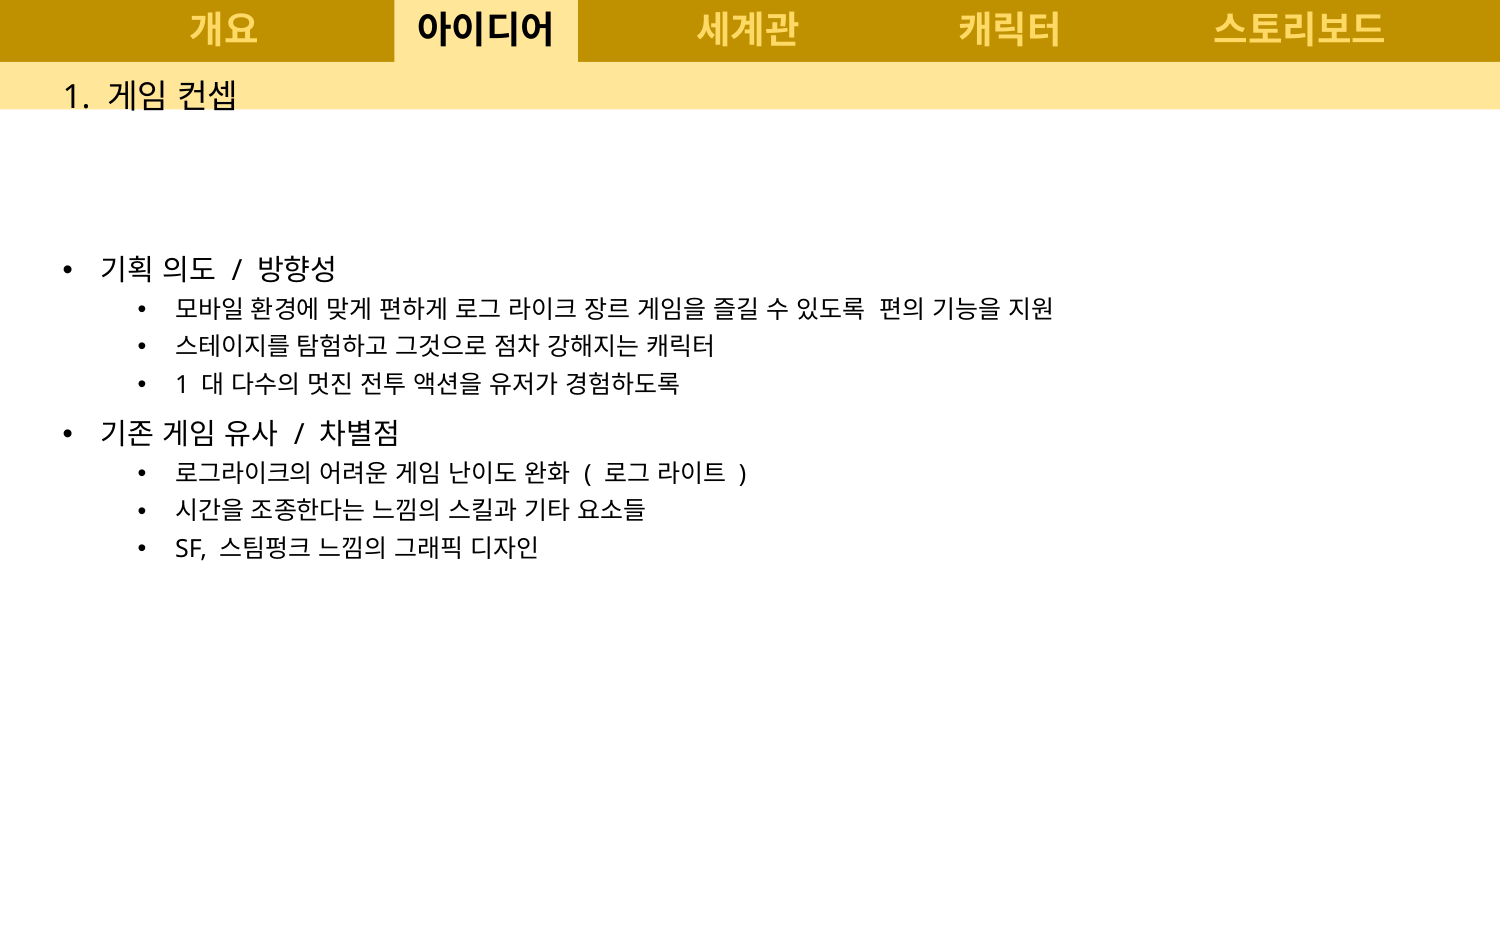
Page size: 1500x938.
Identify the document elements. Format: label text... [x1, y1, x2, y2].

title 아이디어 [394, 0, 578, 62]
text_box 기획 의도 / 방향성 모바일 환경에 맞게 편하게 로그 라이크 장르 게임을 즐길 수 있도록 편의 기능을 지원 스테이지를 탐험하고 그것으로 점차 강해지는 캐릭터 1 대 다수의 멋진 전투 액션을 유저가 경험하도록 기존 게임 유사 / 차별점 로그라이크의 어려운 게임 난이도 완화 ( 로그 라이트 ) 시간을 조종한다는 느낌의 스킬과 기타 요소들 SF, 스팀펑크 느낌의 그래픽 디자인 [47, 247, 1456, 636]
list 캐릭터 [918, 0, 1102, 62]
list 1. 게임 컨셉 [47, 62, 1456, 110]
list 세계관 [656, 0, 840, 62]
list 스토리보드 [1180, 0, 1421, 62]
list 개요 [132, 0, 316, 62]
